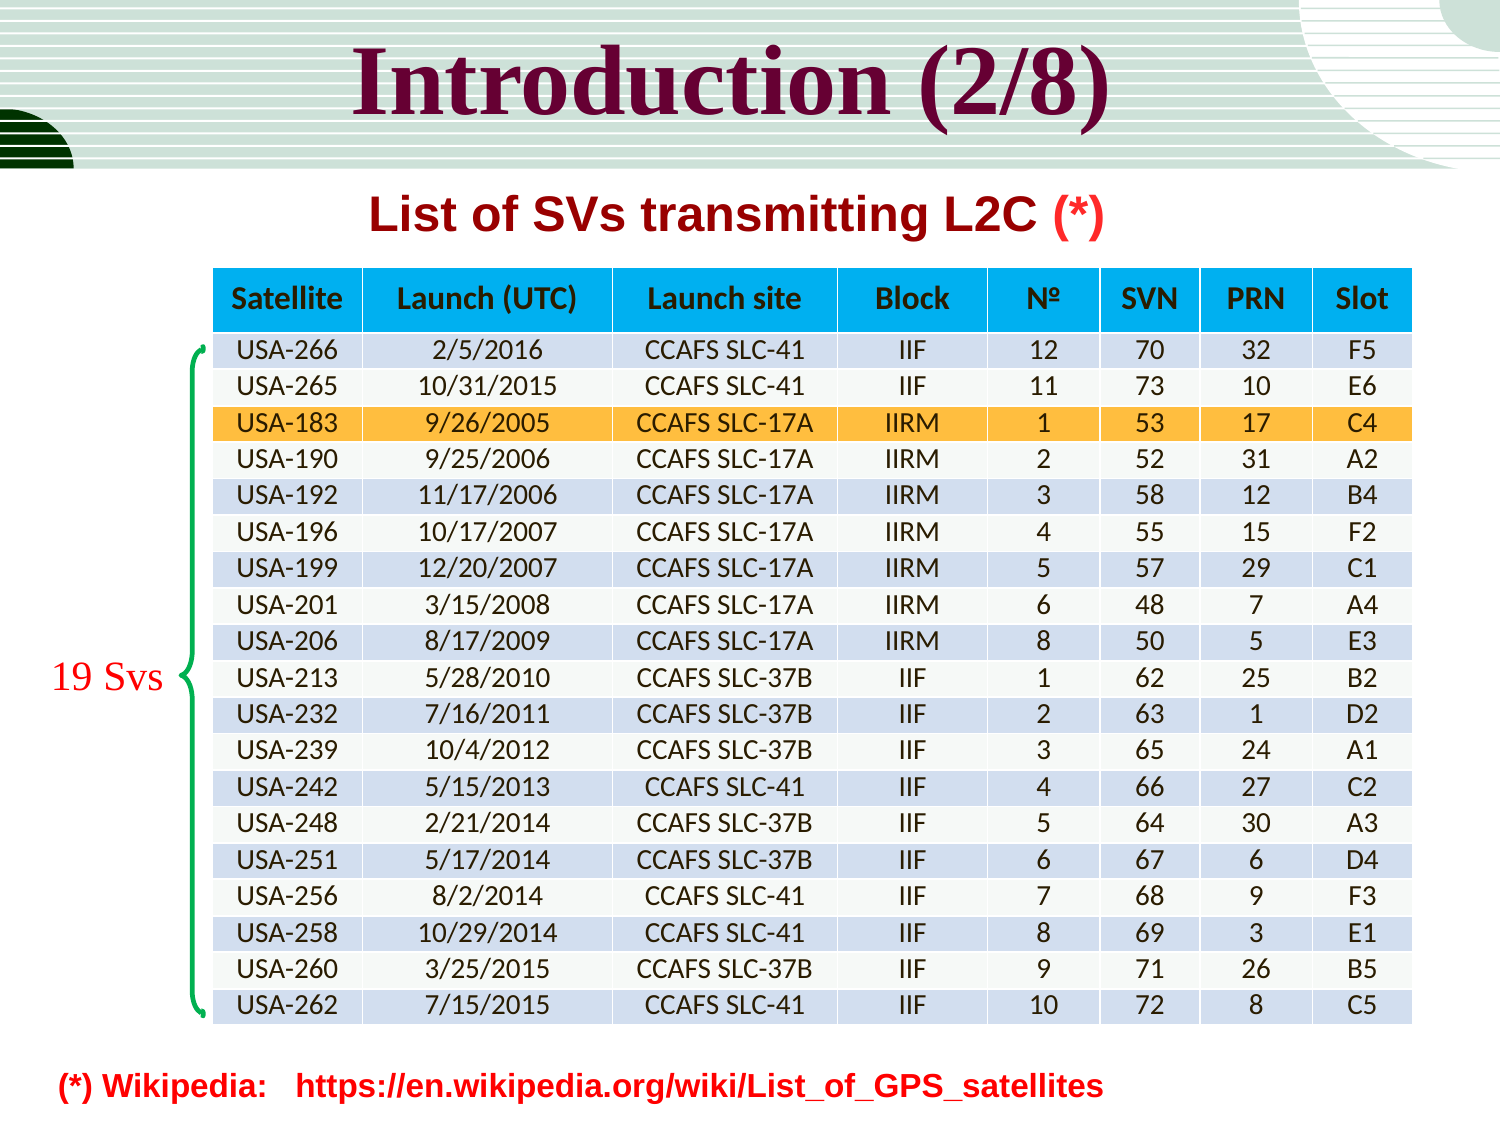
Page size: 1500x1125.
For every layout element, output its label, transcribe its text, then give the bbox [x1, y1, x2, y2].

table_cell 29 [1201, 552, 1312, 587]
table_cell CCAFS SLC-41 [613, 771, 837, 806]
table_cell 53 [1101, 407, 1199, 441]
table_cell 3/25/2015 [363, 953, 612, 988]
table_cell 11/17/2006 [363, 479, 612, 514]
text_box List of SVs transmitting L2C (*) [278, 165, 1121, 249]
table_cell 8/2/2014 [363, 880, 612, 915]
table_cell 3 [988, 479, 1099, 514]
table_cell 65 [1101, 734, 1199, 769]
table_cell 6 [988, 589, 1099, 623]
table_cell CCAFS SLC-41 [613, 990, 837, 1024]
table_cell USA-266 [213, 334, 362, 368]
table_cell E1 [1313, 917, 1412, 951]
table_cell 10/31/2015 [363, 370, 612, 405]
table_cell C5 [1313, 990, 1412, 1024]
table_cell USA-213 [213, 662, 362, 696]
table_cell C4 [1313, 407, 1412, 441]
table_cell USA-260 [213, 953, 362, 988]
table_header Block [838, 268, 987, 332]
table_cell A1 [1313, 734, 1412, 769]
table_cell 1 [988, 407, 1099, 441]
table_cell 52 [1101, 443, 1199, 478]
table_cell IIRM [838, 443, 987, 478]
table_cell 4 [988, 771, 1099, 806]
table_cell 5/28/2010 [363, 662, 612, 696]
table_cell CCAFS SLC-17A [613, 407, 837, 441]
table_cell USA-199 [213, 552, 362, 587]
table_cell IIF [838, 771, 987, 806]
table_cell 2/5/2016 [363, 334, 612, 368]
table_cell 9/25/2006 [363, 443, 612, 478]
table_cell 7 [988, 880, 1099, 915]
table_cell 10/17/2007 [363, 516, 612, 551]
table_cell 5 [988, 807, 1099, 842]
table_header Satellite [213, 268, 362, 332]
table_cell IIRM [838, 589, 987, 623]
table_cell IIF [838, 698, 987, 733]
table_cell 30 [1201, 807, 1312, 842]
table_cell 50 [1101, 625, 1199, 660]
table_cell C1 [1313, 552, 1412, 587]
table_cell 32 [1201, 334, 1312, 368]
table_cell IIF [838, 807, 987, 842]
table_cell 10/29/2014 [363, 917, 612, 951]
table_cell 5/15/2013 [363, 771, 612, 806]
table_cell USA-201 [213, 589, 362, 623]
table_cell F2 [1313, 516, 1412, 551]
table_cell IIF [838, 953, 987, 988]
table_cell 2 [988, 443, 1099, 478]
table_cell 57 [1101, 552, 1199, 587]
table_cell 27 [1201, 771, 1312, 806]
table_cell USA-192 [213, 479, 362, 514]
table_cell 68 [1101, 880, 1199, 915]
table_cell IIRM [838, 516, 987, 551]
table_header Slot [1313, 268, 1412, 332]
table_cell E6 [1313, 370, 1412, 405]
table_cell 1 [988, 662, 1099, 696]
table_cell 64 [1101, 807, 1199, 842]
table_cell USA-190 [213, 443, 362, 478]
table_cell IIF [838, 990, 987, 1024]
table_cell 11 [988, 370, 1099, 405]
table_cell 3 [1201, 917, 1312, 951]
table_cell 6 [1201, 844, 1312, 878]
table_cell 8 [988, 625, 1099, 660]
table_cell 3 [988, 734, 1099, 769]
table_cell 7/16/2011 [363, 698, 612, 733]
table_cell USA-239 [213, 734, 362, 769]
table_cell USA-242 [213, 771, 362, 806]
table_cell CCAFS SLC-37B [613, 844, 837, 878]
table_cell CCAFS SLC-41 [613, 334, 837, 368]
table_cell CCAFS SLC-41 [613, 880, 837, 915]
table_cell 25 [1201, 662, 1312, 696]
table_cell IIRM [838, 479, 987, 514]
text_box Introduction (2/8) [237, 24, 1225, 125]
table_cell 9 [1201, 880, 1312, 915]
table_cell 9 [988, 953, 1099, 988]
table_cell 7 [1201, 589, 1312, 623]
table_cell 10 [988, 990, 1099, 1024]
table_cell CCAFS SLC-17A [613, 589, 837, 623]
table_cell 7/15/2015 [363, 990, 612, 1024]
table_header PRN [1201, 268, 1312, 332]
table_cell A4 [1313, 589, 1412, 623]
table_cell CCAFS SLC-37B [613, 698, 837, 733]
table_cell 67 [1101, 844, 1199, 878]
table_header Launch (UTC) [363, 268, 612, 332]
table_cell A3 [1313, 807, 1412, 842]
table_cell USA-206 [213, 625, 362, 660]
table_cell CCAFS SLC-41 [613, 917, 837, 951]
table_cell 58 [1101, 479, 1199, 514]
table_header Launch site [613, 268, 837, 332]
table_cell CCAFS SLC-37B [613, 734, 837, 769]
table_cell CCAFS SLC-37B [613, 807, 837, 842]
table_cell F5 [1313, 334, 1412, 368]
table_header SVN [1101, 268, 1199, 332]
table_cell C2 [1313, 771, 1412, 806]
table_cell USA-248 [213, 807, 362, 842]
table_cell 8 [988, 917, 1099, 951]
text_box (*) Wikipedia: https://en.wikipedia.org/wiki/List_of_GPS_satellites [0, 1050, 1121, 1112]
table_cell B5 [1313, 953, 1412, 988]
table_cell CCAFS SLC-37B [613, 662, 837, 696]
table_cell 12 [1201, 479, 1312, 514]
table_cell B4 [1313, 479, 1412, 514]
table_cell USA-265 [213, 370, 362, 405]
table_cell D4 [1313, 844, 1412, 878]
table_cell USA-196 [213, 516, 362, 551]
table_cell A2 [1313, 443, 1412, 478]
table_cell 70 [1101, 334, 1199, 368]
table_cell E3 [1313, 625, 1412, 660]
table_cell IIF [838, 917, 987, 951]
table_cell 5 [1201, 625, 1312, 660]
table_cell USA-258 [213, 917, 362, 951]
table_cell IIF [838, 734, 987, 769]
table_cell USA-256 [213, 880, 362, 915]
text_box 19 Svs [7, 641, 174, 706]
picture [174, 337, 210, 1025]
table_cell IIRM [838, 552, 987, 587]
table_cell 5/17/2014 [363, 844, 612, 878]
table_cell CCAFS SLC-41 [613, 370, 837, 405]
table_cell IIF [838, 334, 987, 368]
table_cell USA-183 [213, 407, 362, 441]
table_cell IIRM [838, 625, 987, 660]
table_cell B2 [1313, 662, 1412, 696]
table_cell 17 [1201, 407, 1312, 441]
table_cell CCAFS SLC-17A [613, 625, 837, 660]
table_cell CCAFS SLC-17A [613, 552, 837, 587]
table_cell 71 [1101, 953, 1199, 988]
table_cell 72 [1101, 990, 1199, 1024]
table_cell 2 [988, 698, 1099, 733]
table_cell CCAFS SLC-37B [613, 953, 837, 988]
table_cell 2/21/2014 [363, 807, 612, 842]
table_cell 5 [988, 552, 1099, 587]
table_cell IIF [838, 880, 987, 915]
table_cell 10/4/2012 [363, 734, 612, 769]
table_header № [988, 268, 1099, 332]
table_cell 62 [1101, 662, 1199, 696]
table_cell CCAFS SLC-17A [613, 479, 837, 514]
table_cell 10 [1201, 370, 1312, 405]
table_cell 15 [1201, 516, 1312, 551]
table_cell CCAFS SLC-17A [613, 443, 837, 478]
table_cell IIF [838, 844, 987, 878]
table_cell 8/17/2009 [363, 625, 612, 660]
table_cell 12/20/2007 [363, 552, 612, 587]
table_cell USA-251 [213, 844, 362, 878]
table_cell IIRM [838, 407, 987, 441]
table_cell 8 [1201, 990, 1312, 1024]
table_cell 48 [1101, 589, 1199, 623]
table_cell IIF [838, 662, 987, 696]
table_cell 63 [1101, 698, 1199, 733]
table_cell 26 [1201, 953, 1312, 988]
table_cell 24 [1201, 734, 1312, 769]
table_cell USA-262 [213, 990, 362, 1024]
table_cell 4 [988, 516, 1099, 551]
table_cell 3/15/2008 [363, 589, 612, 623]
table_cell 69 [1101, 917, 1199, 951]
table_cell USA-232 [213, 698, 362, 733]
table_cell 31 [1201, 443, 1312, 478]
table_cell 9/26/2005 [363, 407, 612, 441]
table_cell CCAFS SLC-17A [613, 516, 837, 551]
table_cell 73 [1101, 370, 1199, 405]
table_cell 55 [1101, 516, 1199, 551]
table_cell 12 [988, 334, 1099, 368]
table_cell D2 [1313, 698, 1412, 733]
table_cell 66 [1101, 771, 1199, 806]
table_cell 6 [988, 844, 1099, 878]
table_cell IIF [838, 370, 987, 405]
table_cell 1 [1201, 698, 1312, 733]
table_cell F3 [1313, 880, 1412, 915]
